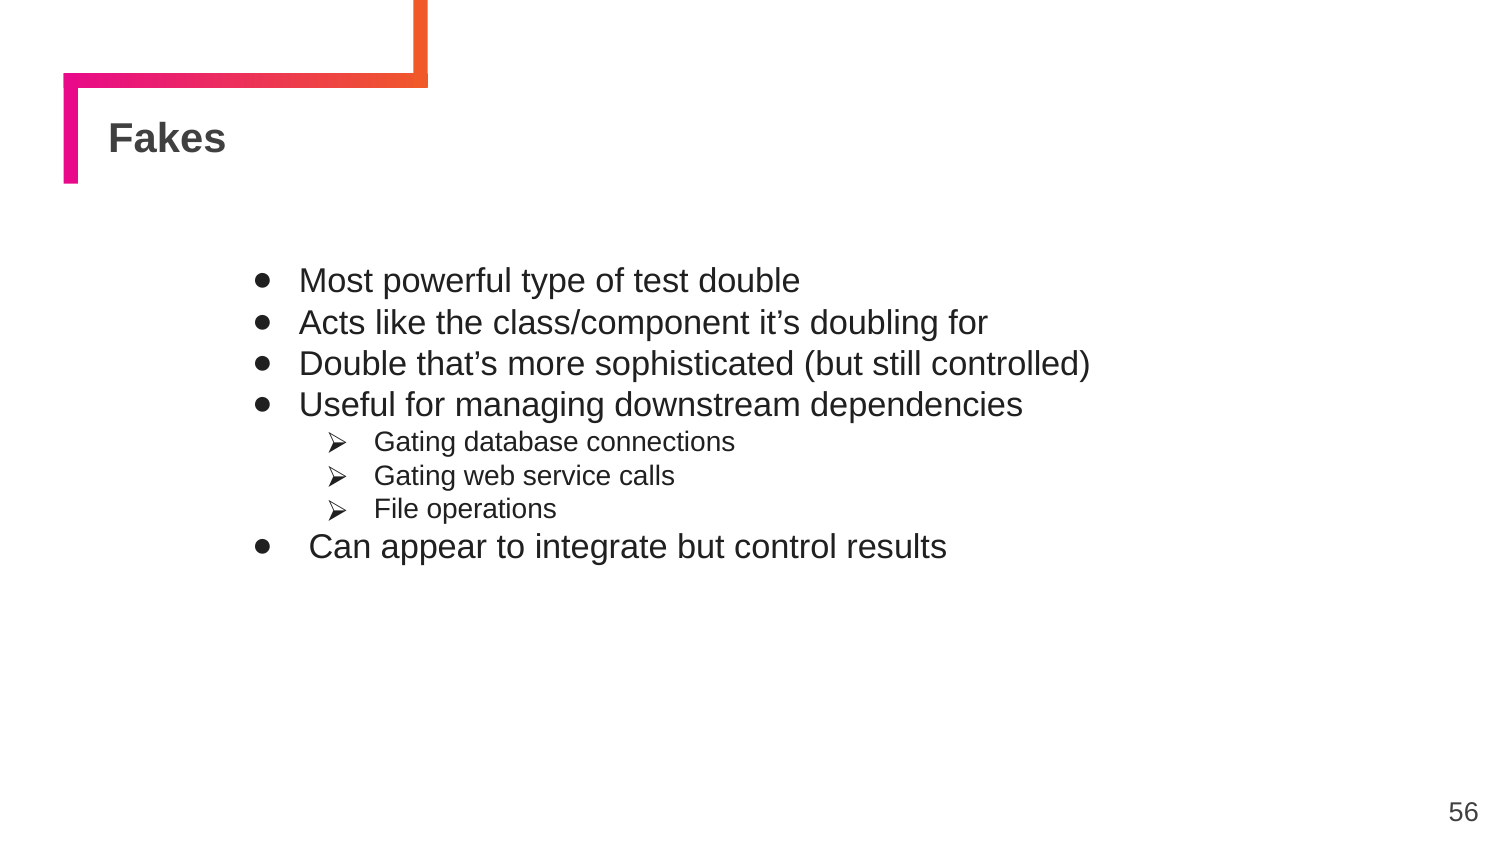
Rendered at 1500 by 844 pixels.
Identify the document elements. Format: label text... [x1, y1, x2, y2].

slide_number 56 [1403, 779, 1494, 844]
subtitle Most powerful type of test double Acts like the class/component it’s doubling for Double that’s more sophisticated (but still controlled) Useful for managing downstream dependencies Gating database connections Gating web service calls File operations Can appear to integrate but control results [124, 206, 1376, 727]
title Fakes [100, 117, 1455, 169]
